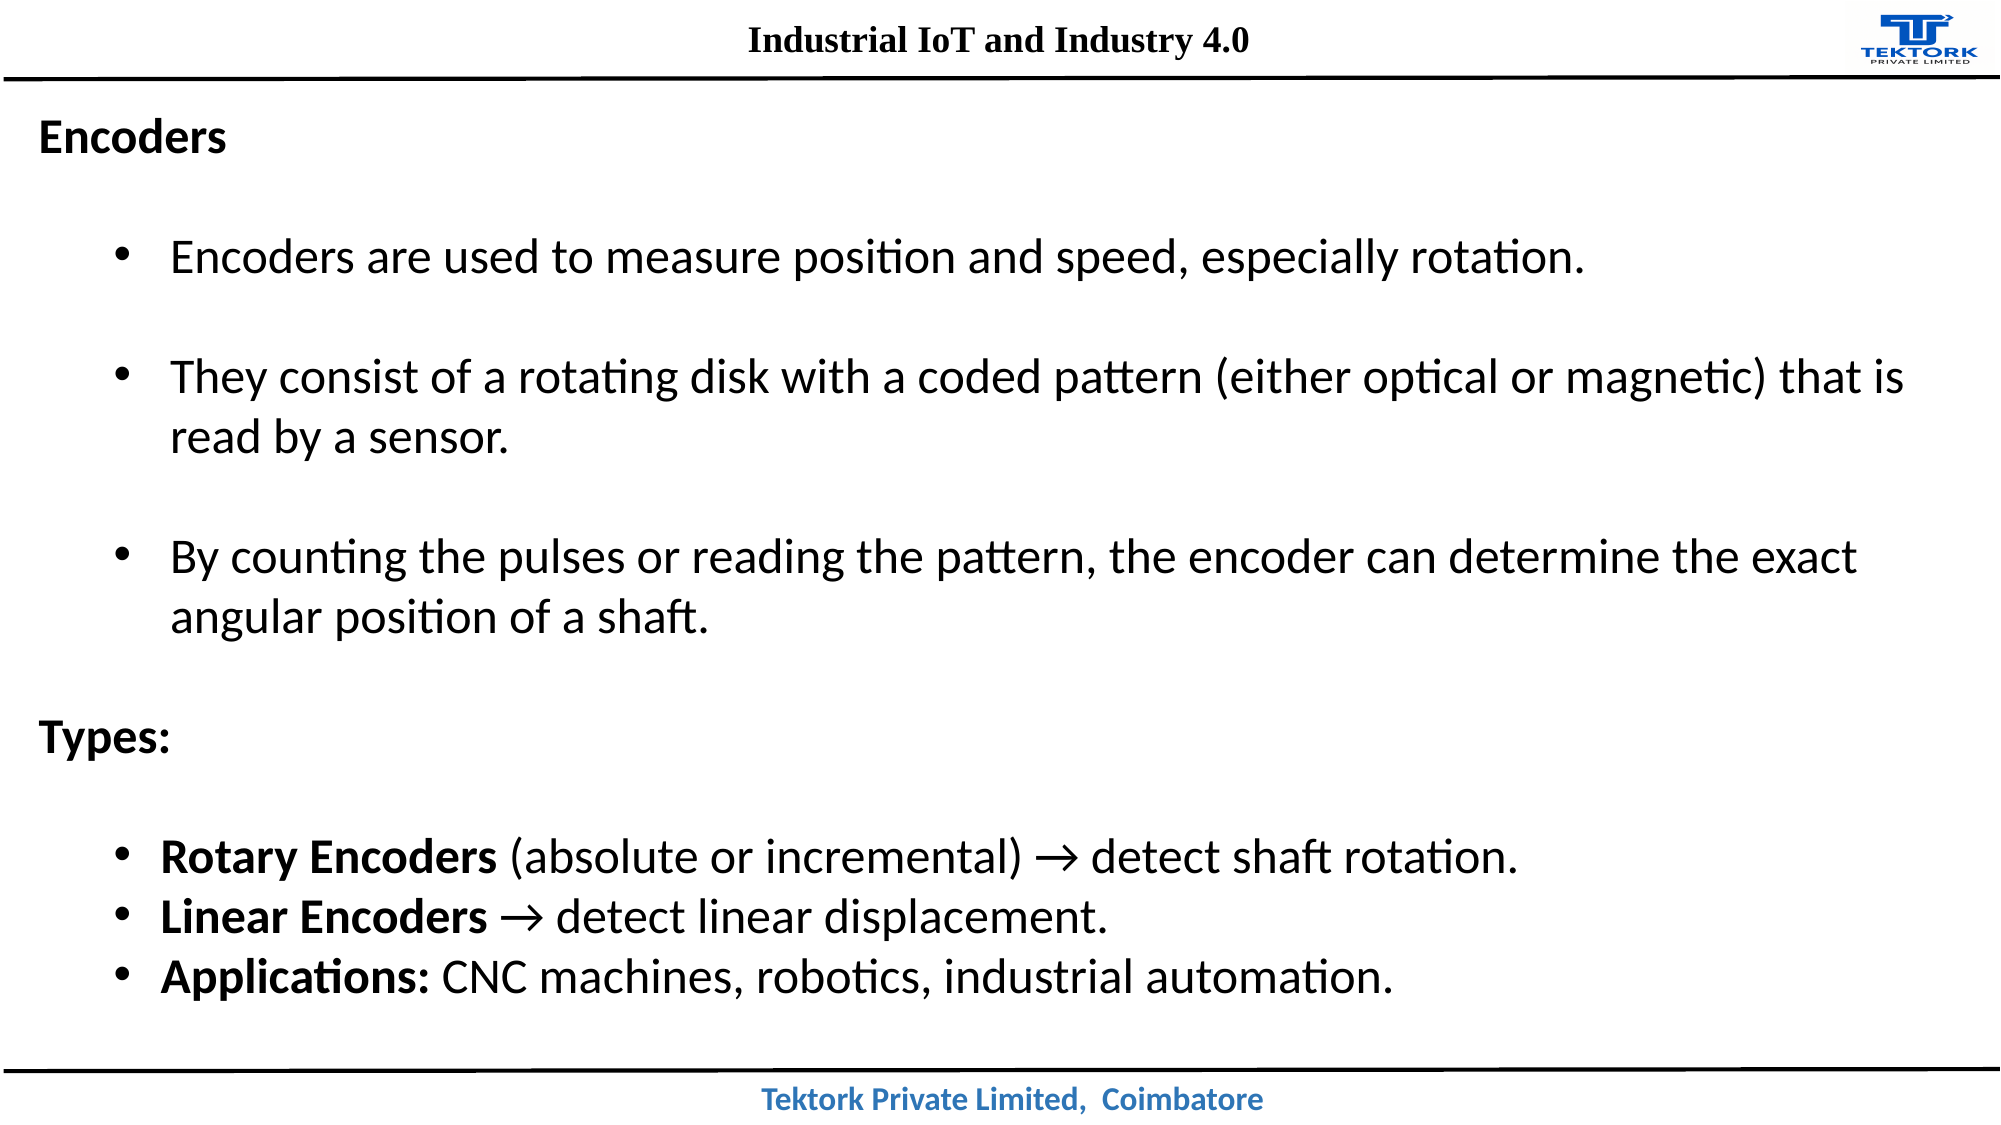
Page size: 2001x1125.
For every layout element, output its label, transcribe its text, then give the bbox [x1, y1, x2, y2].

picture [1845, 1, 1995, 77]
text_box Tektork Private Limited, Coimbatore [419, 1072, 1608, 1125]
text_box Encoders Encoders are used to measure position and speed, especially rotation. They consist of a rotating disk with a coded pattern (either optical or magnetic) that is read by a sensor. By counting the pulses or reading the pattern, the encoder can determine the exact angular position of a shaft. Types: Rotary Encoders (absolute or incremental) → detect shaft rotation. Linear Encoders → detect linear displacement. Applications: CNC machines, robotics, industrial automation. [23, 96, 1976, 1011]
text_box Industrial IoT and Industry 4.0 [732, 7, 1267, 68]
